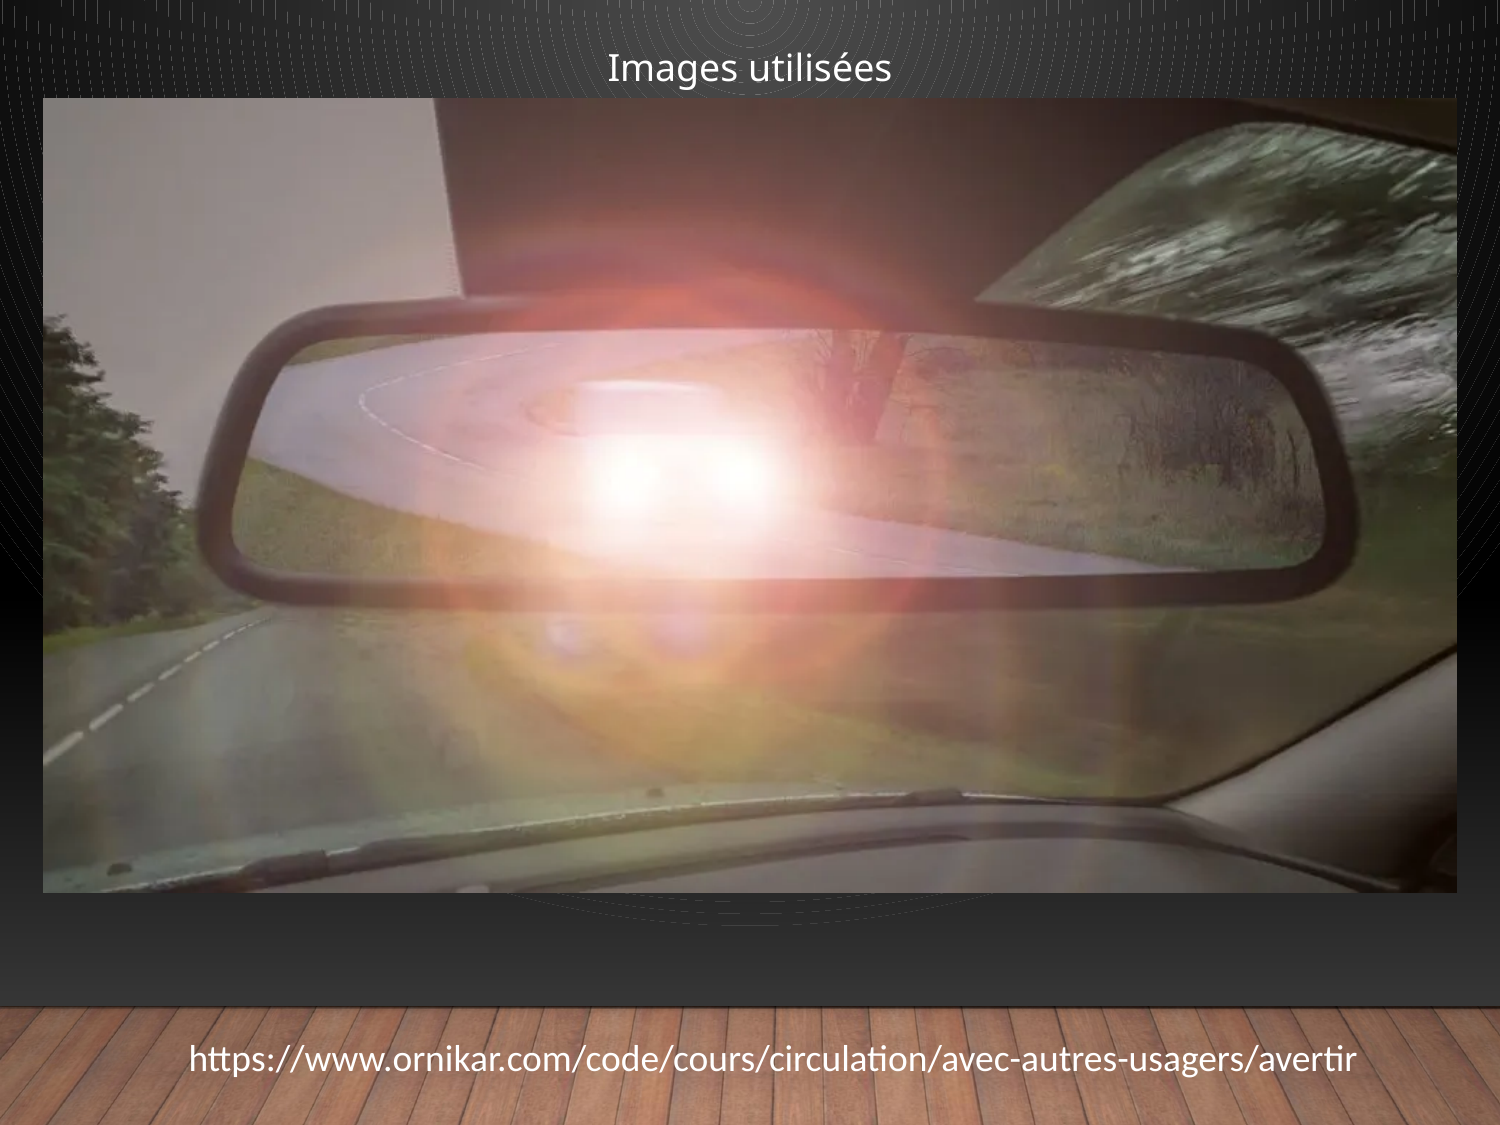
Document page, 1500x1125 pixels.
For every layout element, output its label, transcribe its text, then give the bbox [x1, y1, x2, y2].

picture [0, 1006, 1500, 1125]
picture [43, 98, 1457, 893]
text_box https://www.ornikar.com/code/cours/circulation/avec-autres-usagers/avertir [173, 1026, 1374, 1087]
text_box Images utilisées [480, 37, 1020, 97]
